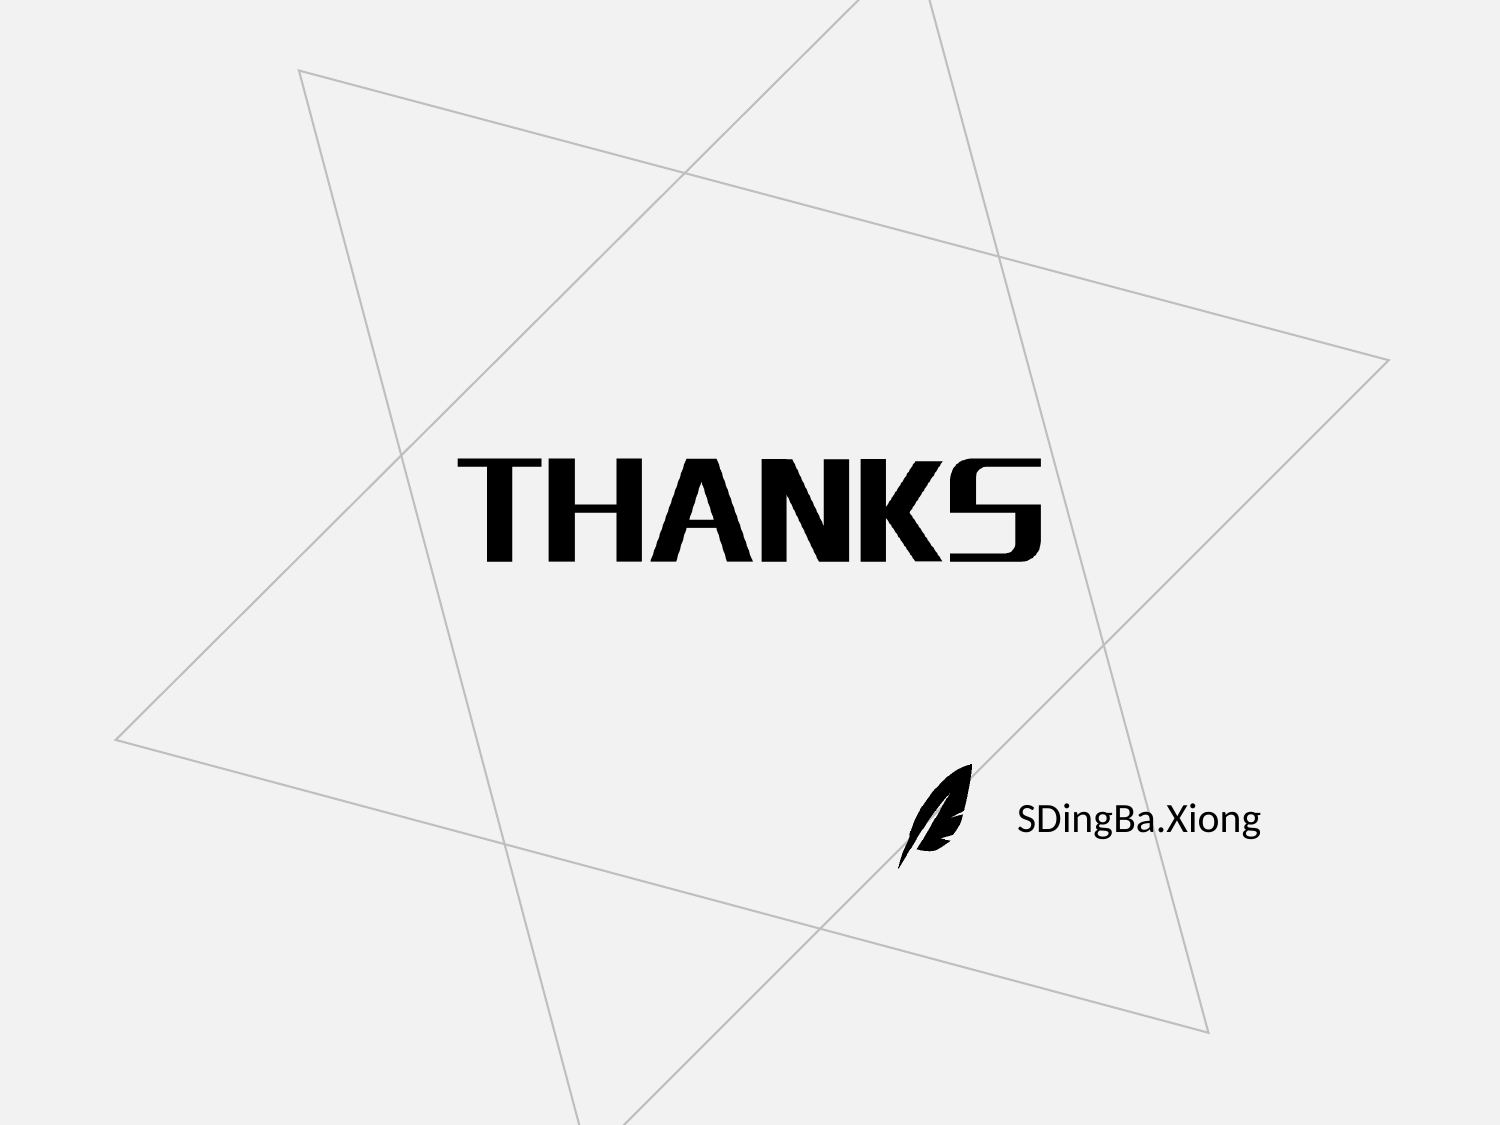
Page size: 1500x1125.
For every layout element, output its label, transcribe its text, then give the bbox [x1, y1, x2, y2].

text_box [113, 467, 503, 845]
picture [898, 764, 972, 869]
text_box [685, 0, 1000, 255]
text_box [972, 653, 1143, 783]
text_box [821, 849, 1210, 1035]
picture [388, 415, 1112, 653]
text_box [297, 69, 1391, 639]
text_box [452, 653, 1098, 1125]
text_box SDingBa.Xiong [972, 783, 1306, 849]
